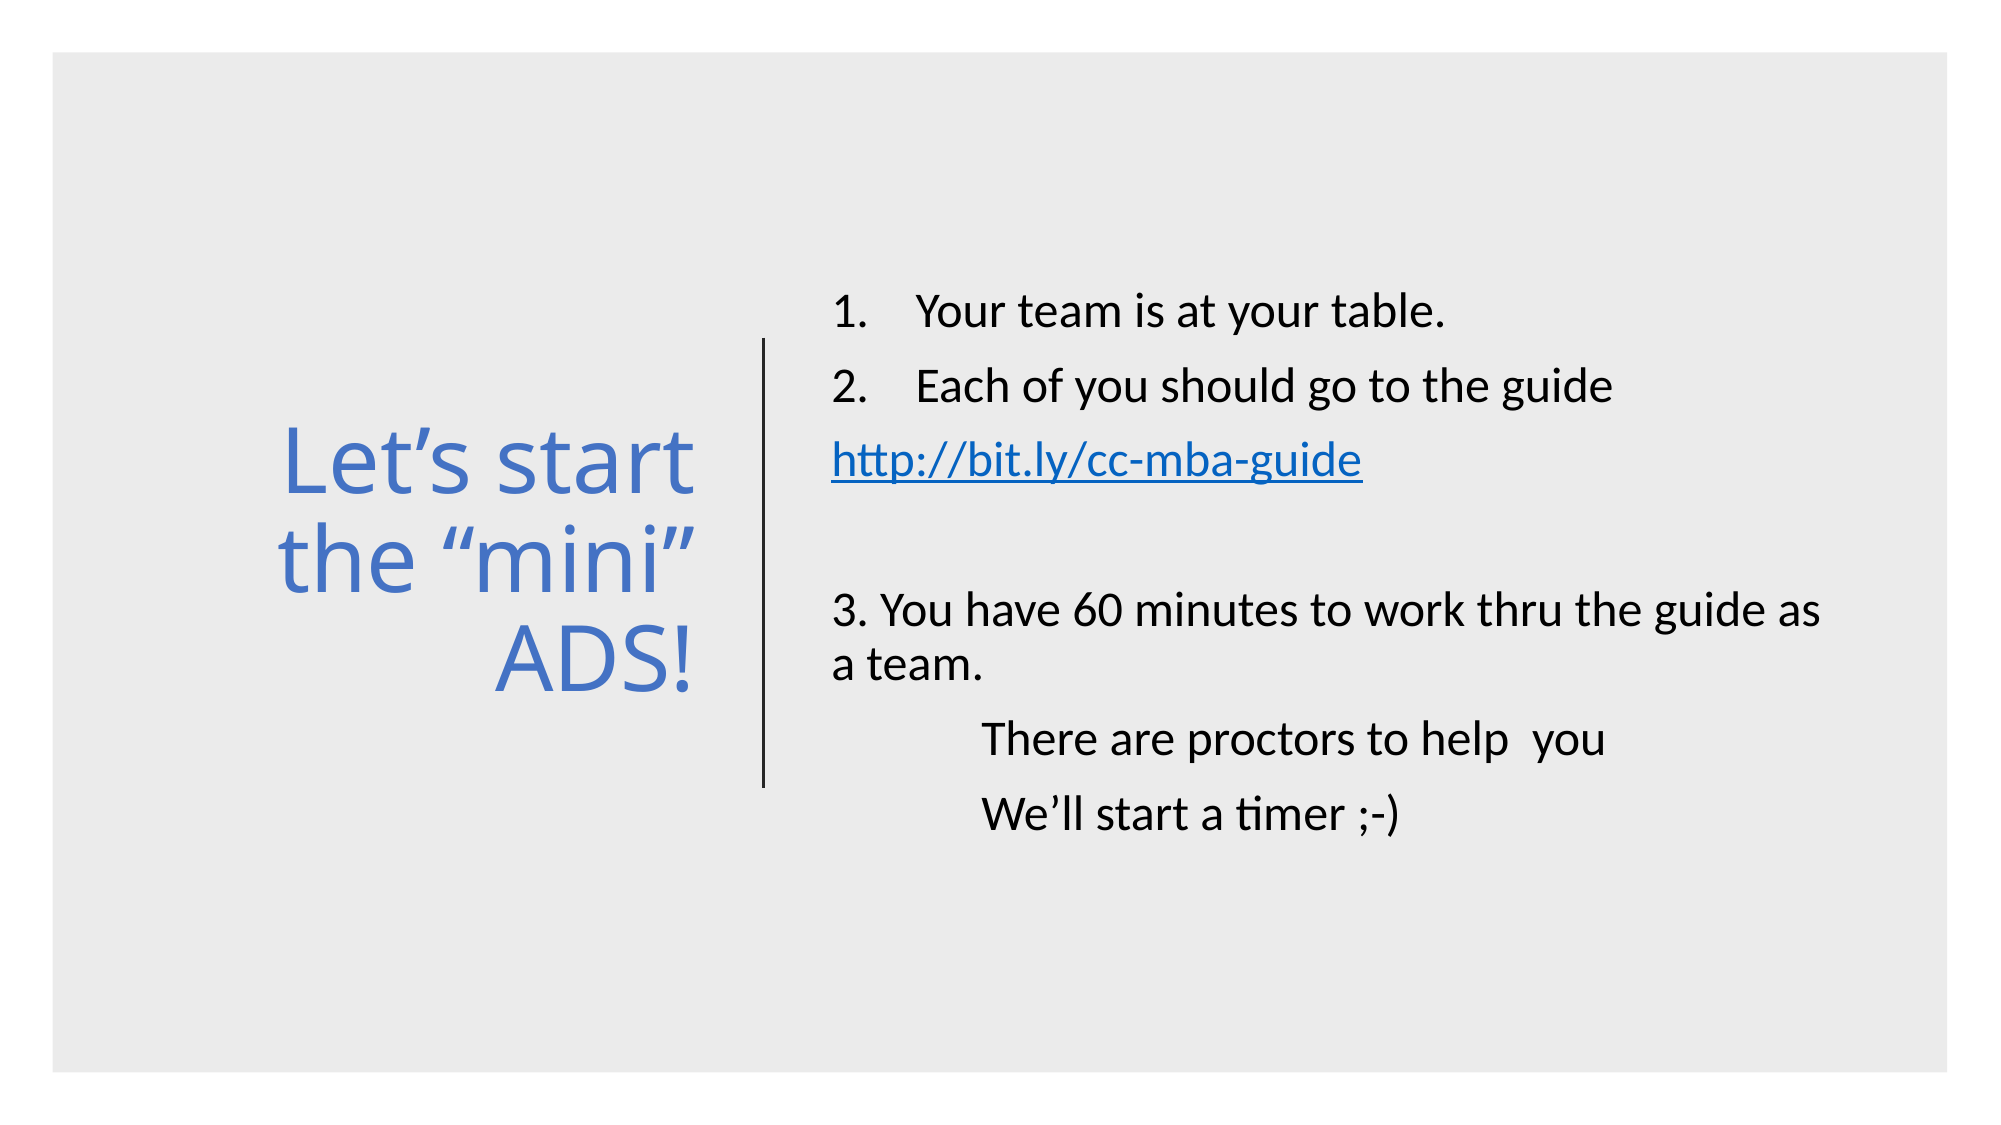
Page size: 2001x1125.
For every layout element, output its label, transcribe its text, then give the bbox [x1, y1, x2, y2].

text_box [52, 51, 1948, 1073]
title Let’s start the “mini” ADS! [137, 158, 711, 967]
list Your team is at your table. Each of you should go to the guide http://bit.ly/cc-mba-guide 3. You have 60 minutes to work thru the guide as a team. There are proctors to help you We’ll start a timer ;-) [816, 158, 1863, 967]
